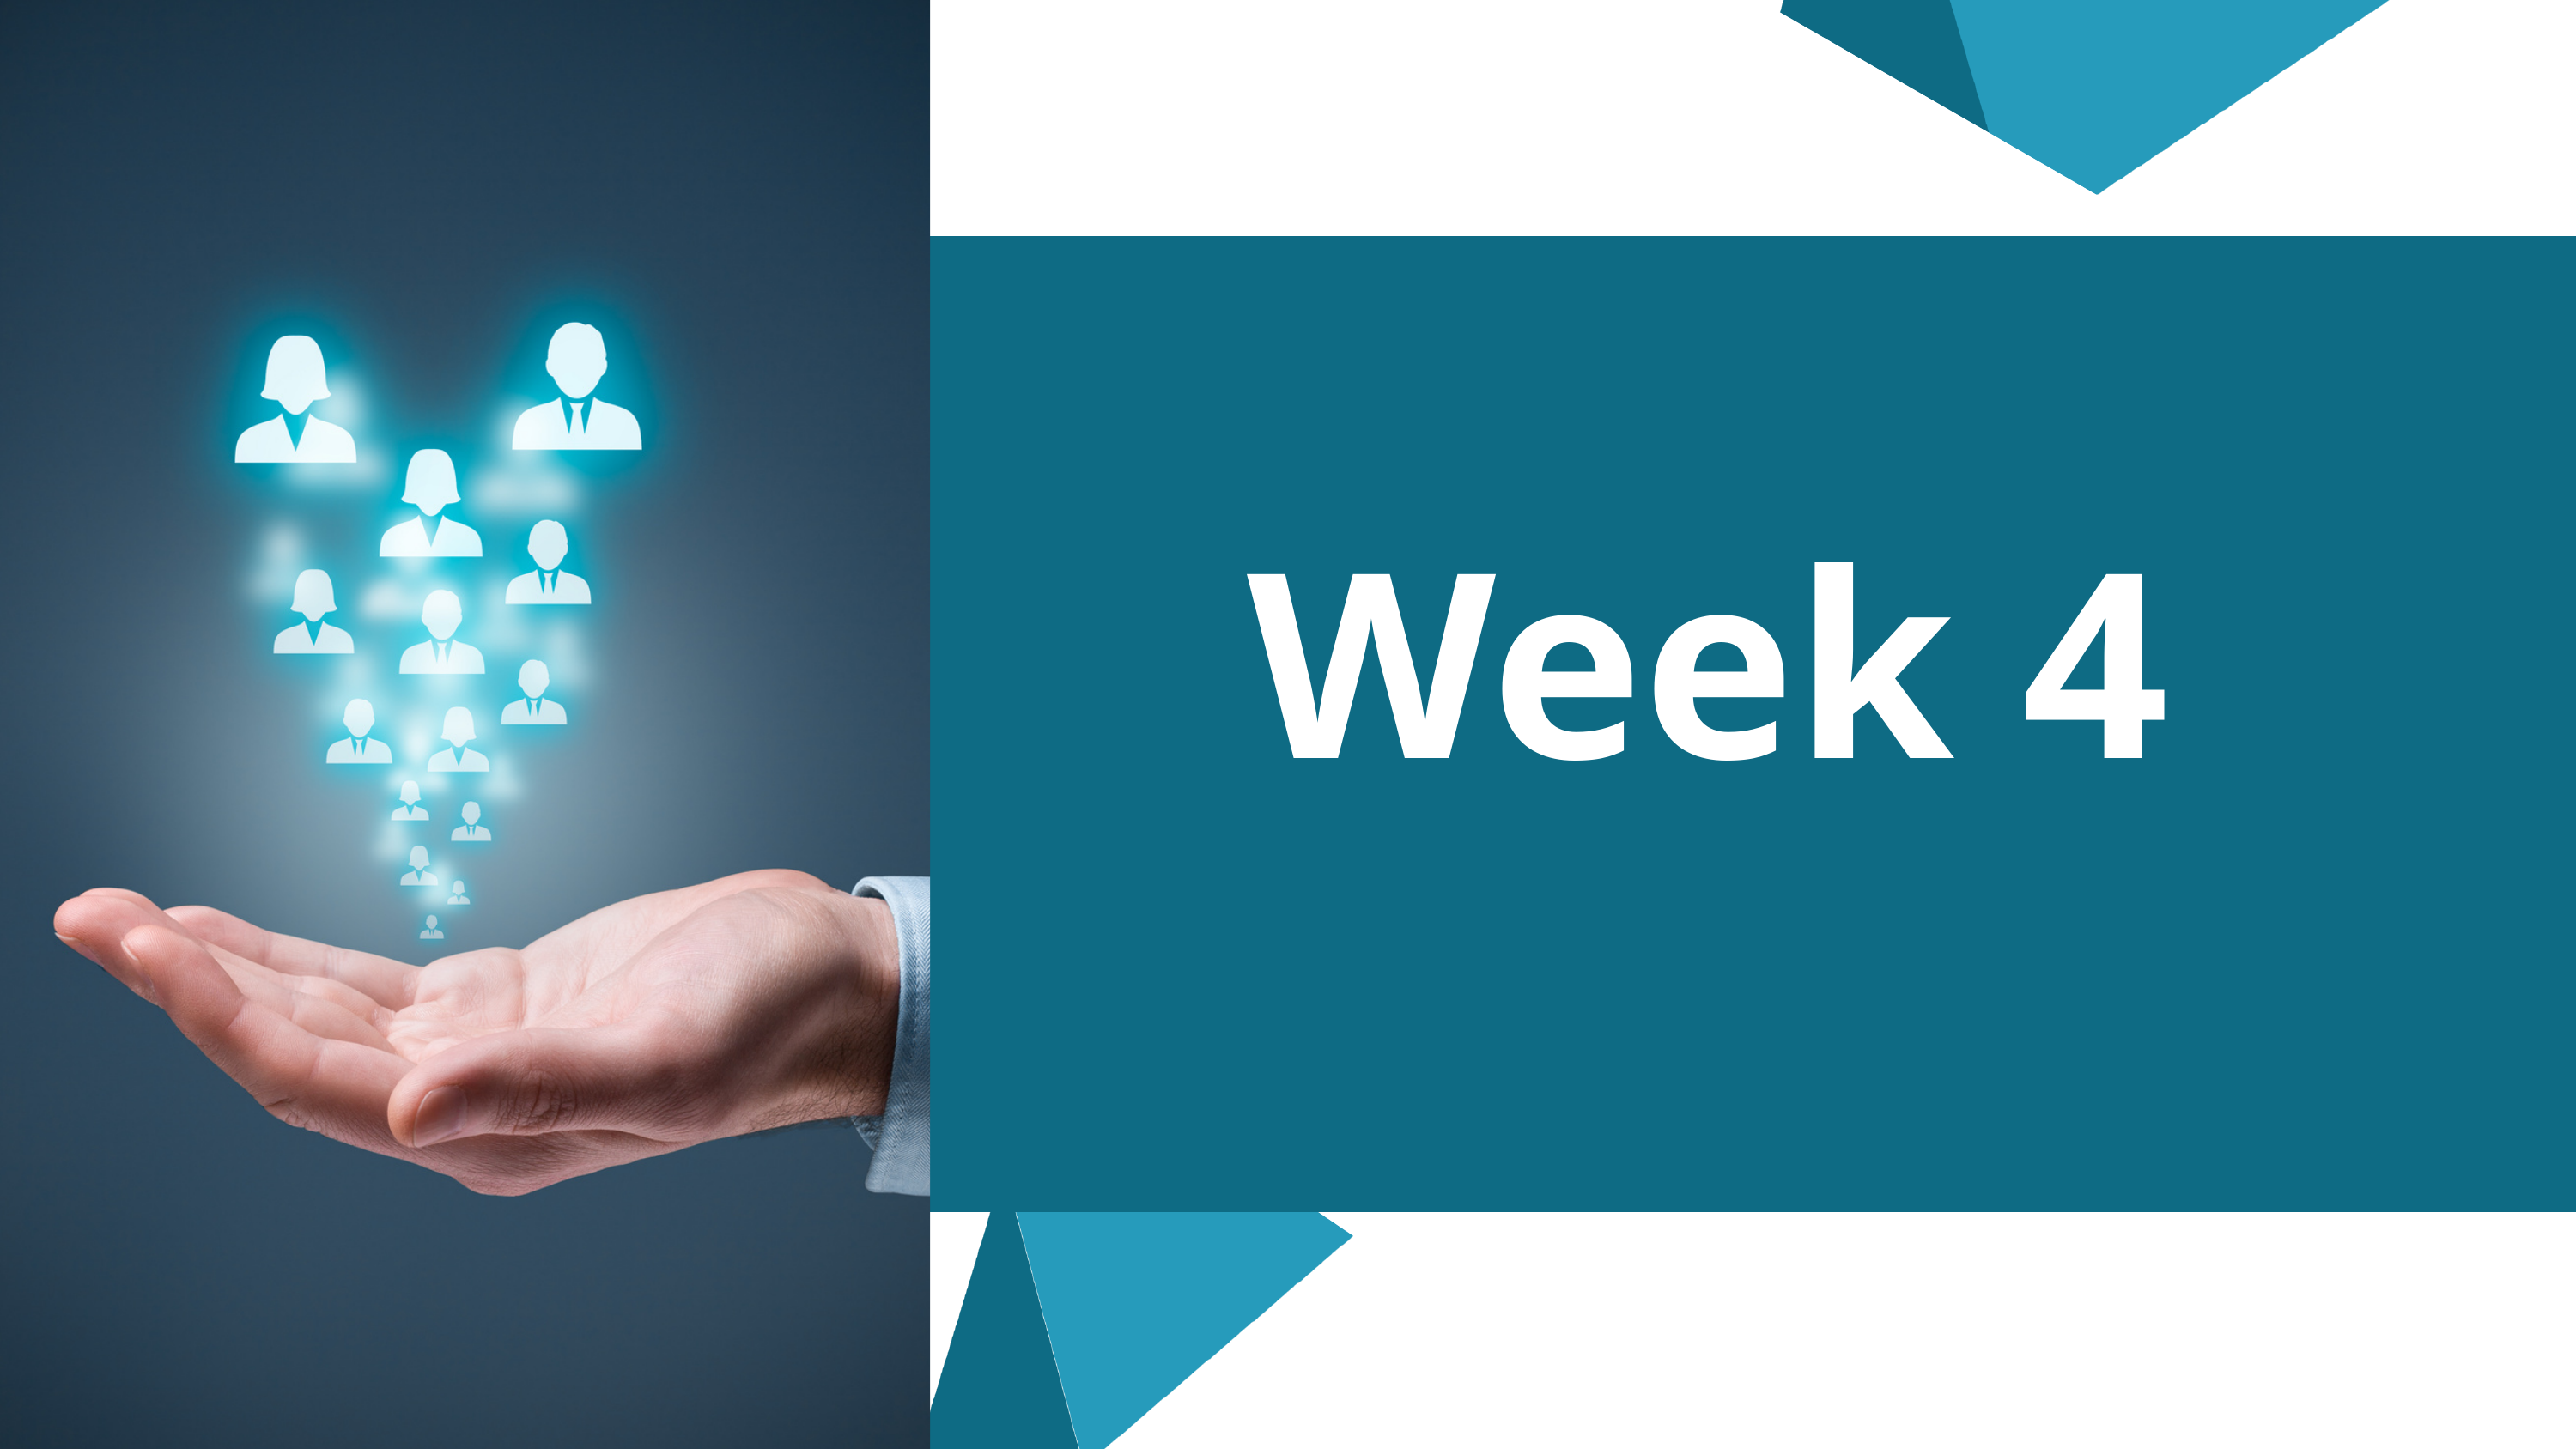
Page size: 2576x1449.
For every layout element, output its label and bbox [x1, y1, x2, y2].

text_box [934, 235, 2576, 1213]
text_box [0, 0, 931, 1449]
text_box [933, 1222, 1668, 1449]
text_box [1759, 0, 2576, 233]
